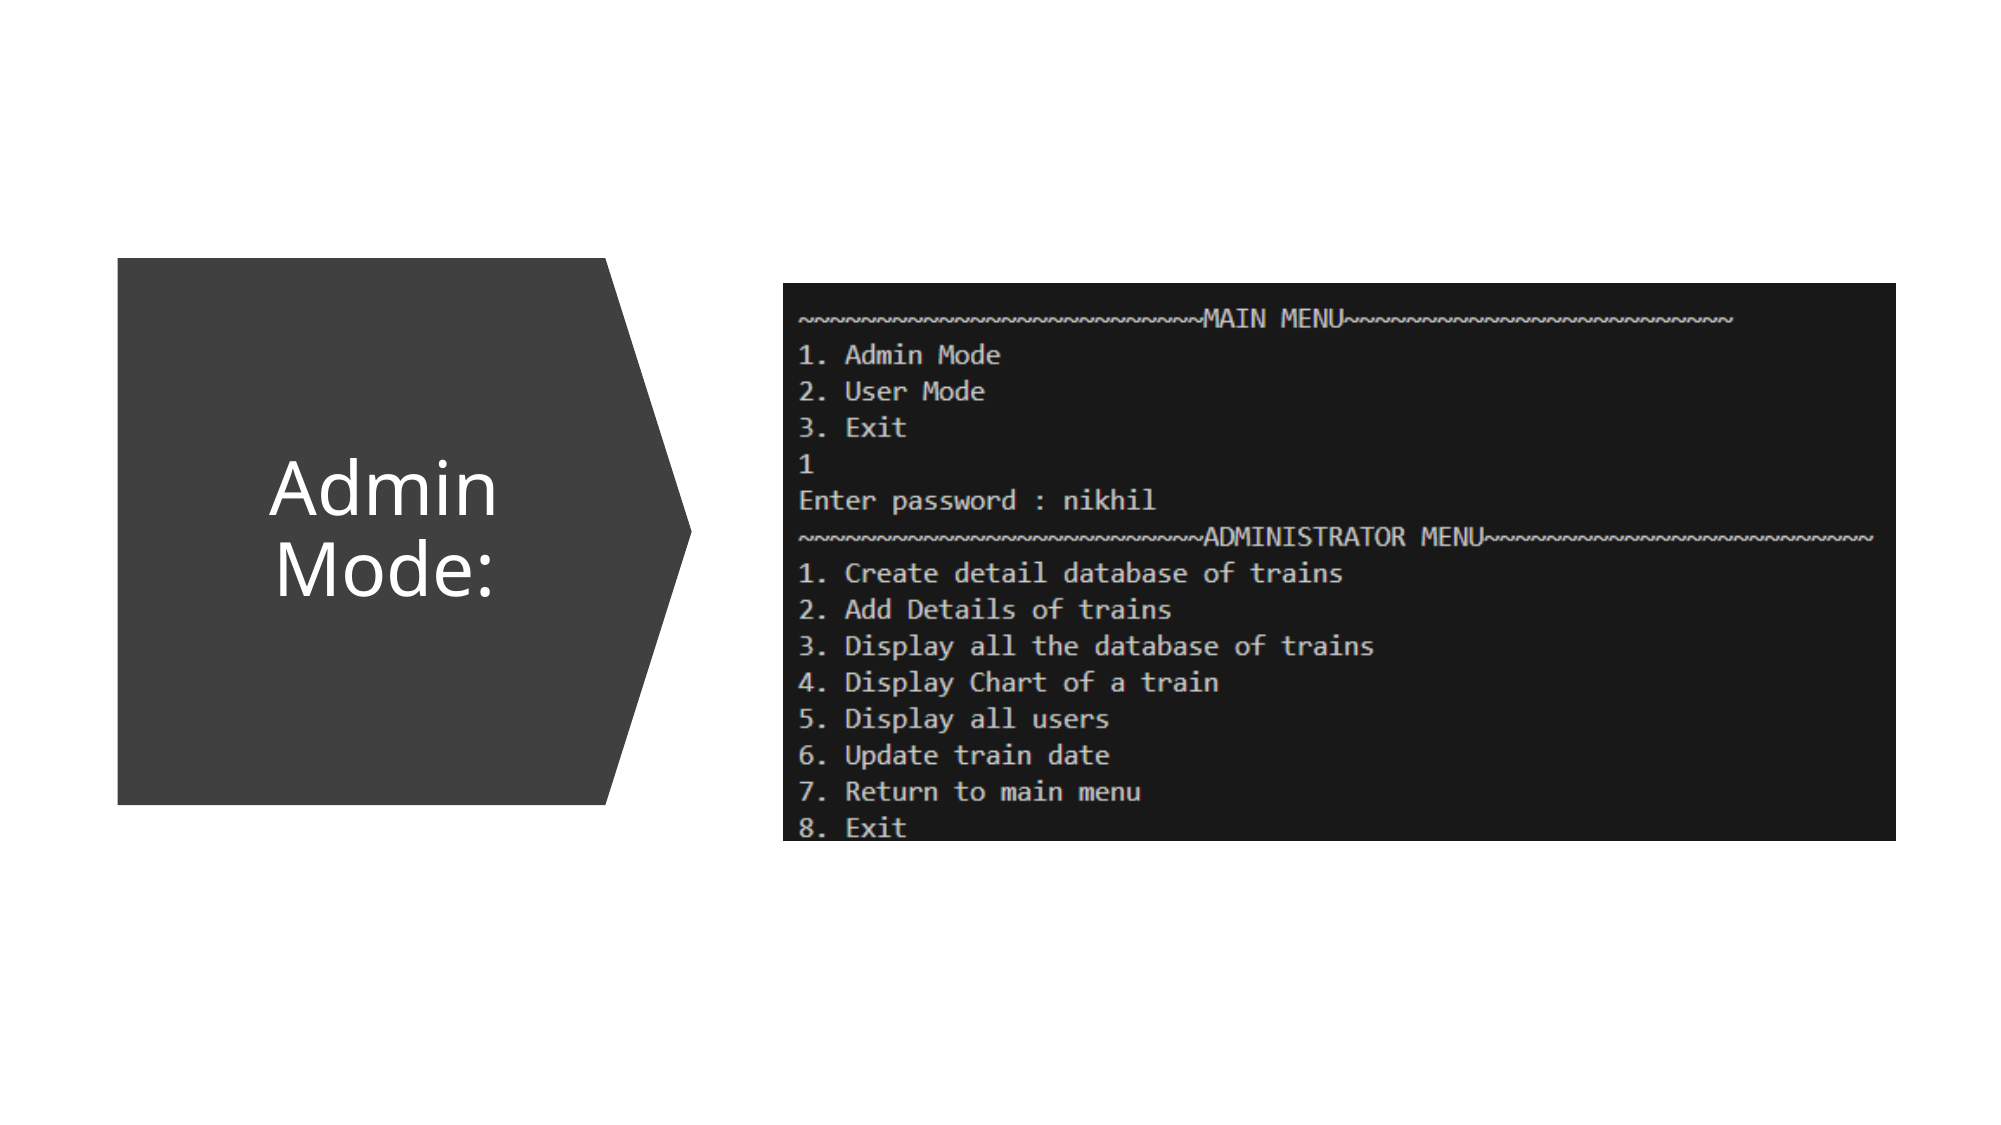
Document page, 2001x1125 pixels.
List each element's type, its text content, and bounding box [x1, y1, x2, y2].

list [783, 283, 1897, 842]
title Admin Mode: [168, 322, 601, 741]
text_box [116, 256, 694, 807]
